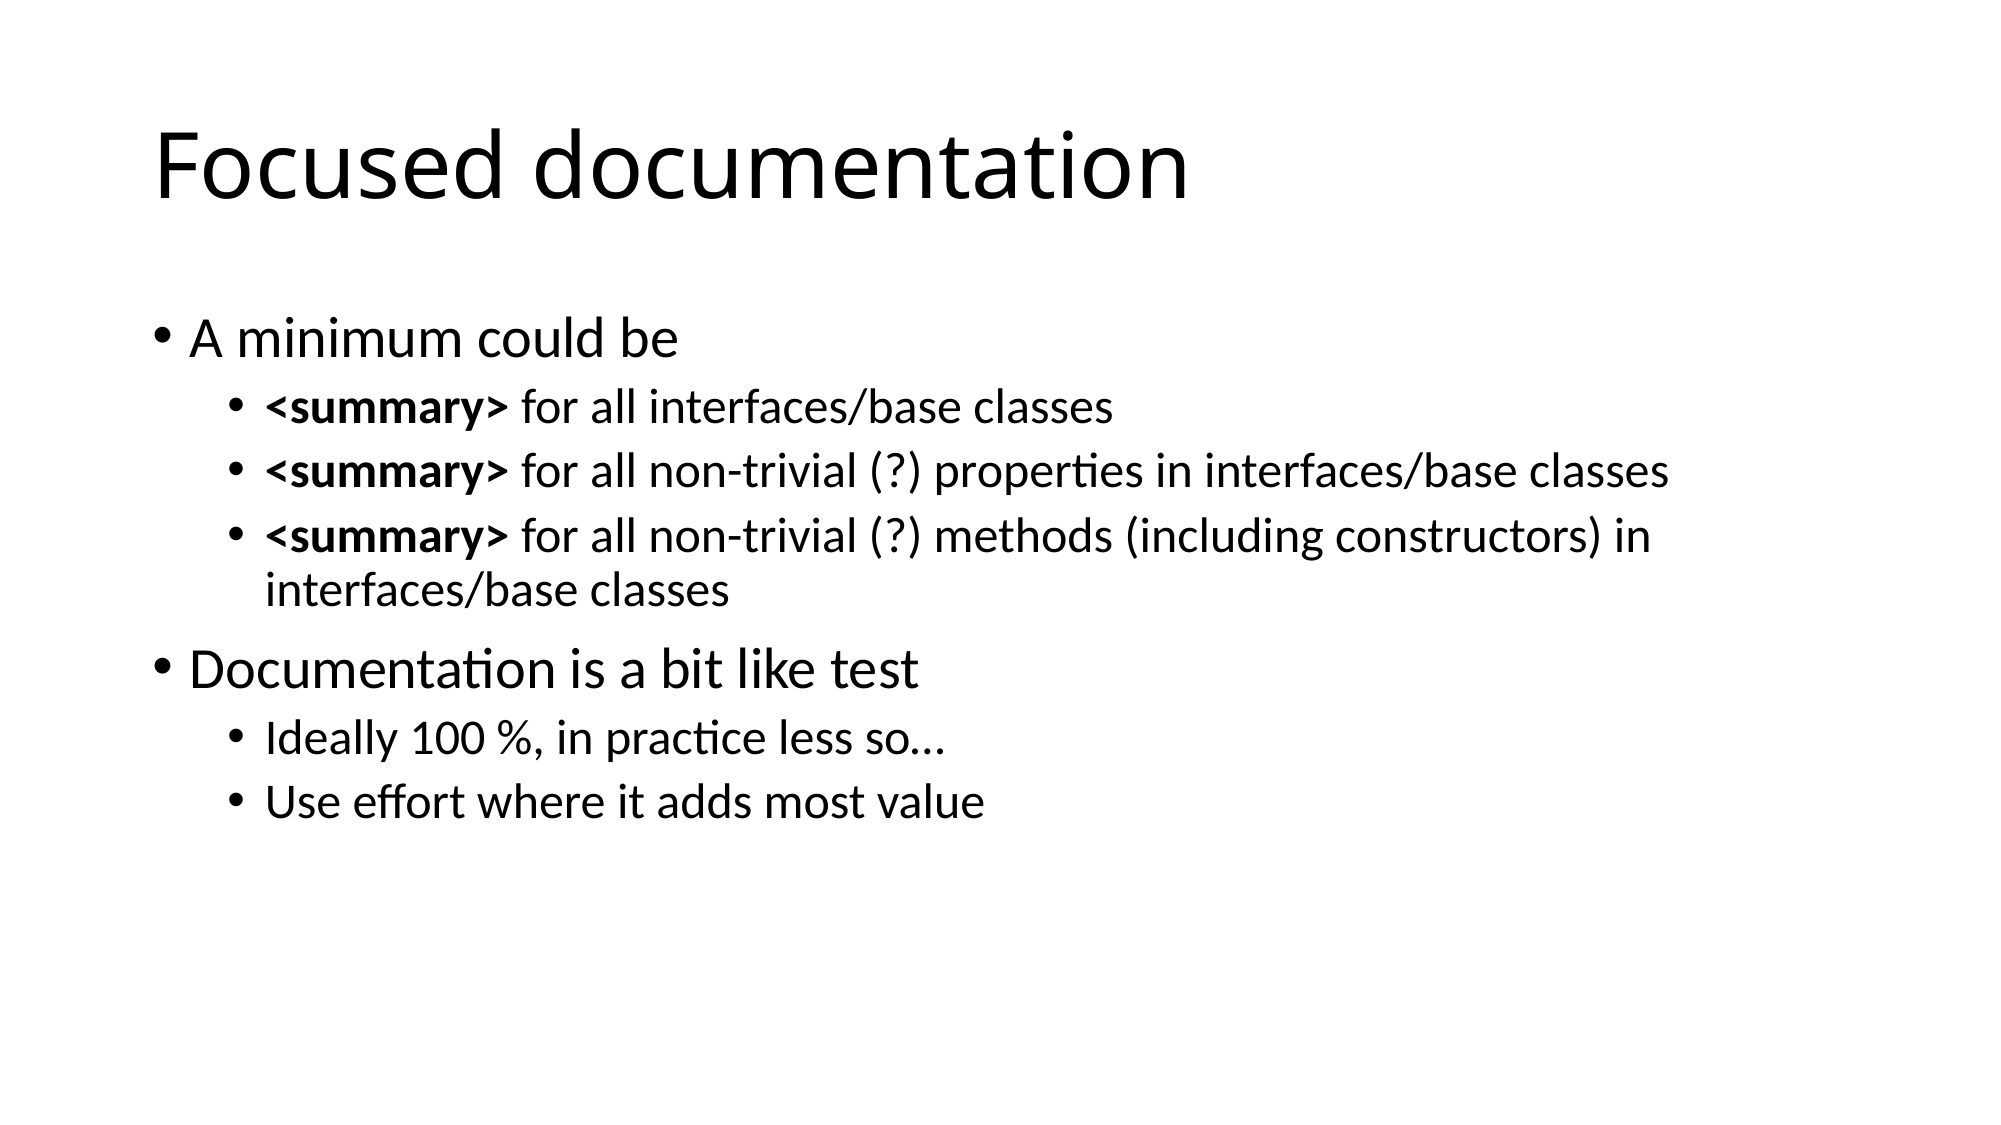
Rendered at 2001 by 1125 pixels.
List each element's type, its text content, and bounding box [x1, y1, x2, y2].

title Focused documentation [137, 59, 1863, 278]
list A minimum could be <summary> for all interfaces/base classes <summary> for all non-trivial (?) properties in interfaces/base classes <summary> for all non-trivial (?) methods (including constructors) in interfaces/base classes Documentation is a bit like test Ideally 100 %, in practice less so… Use effort where it adds most value [137, 299, 1863, 1014]
